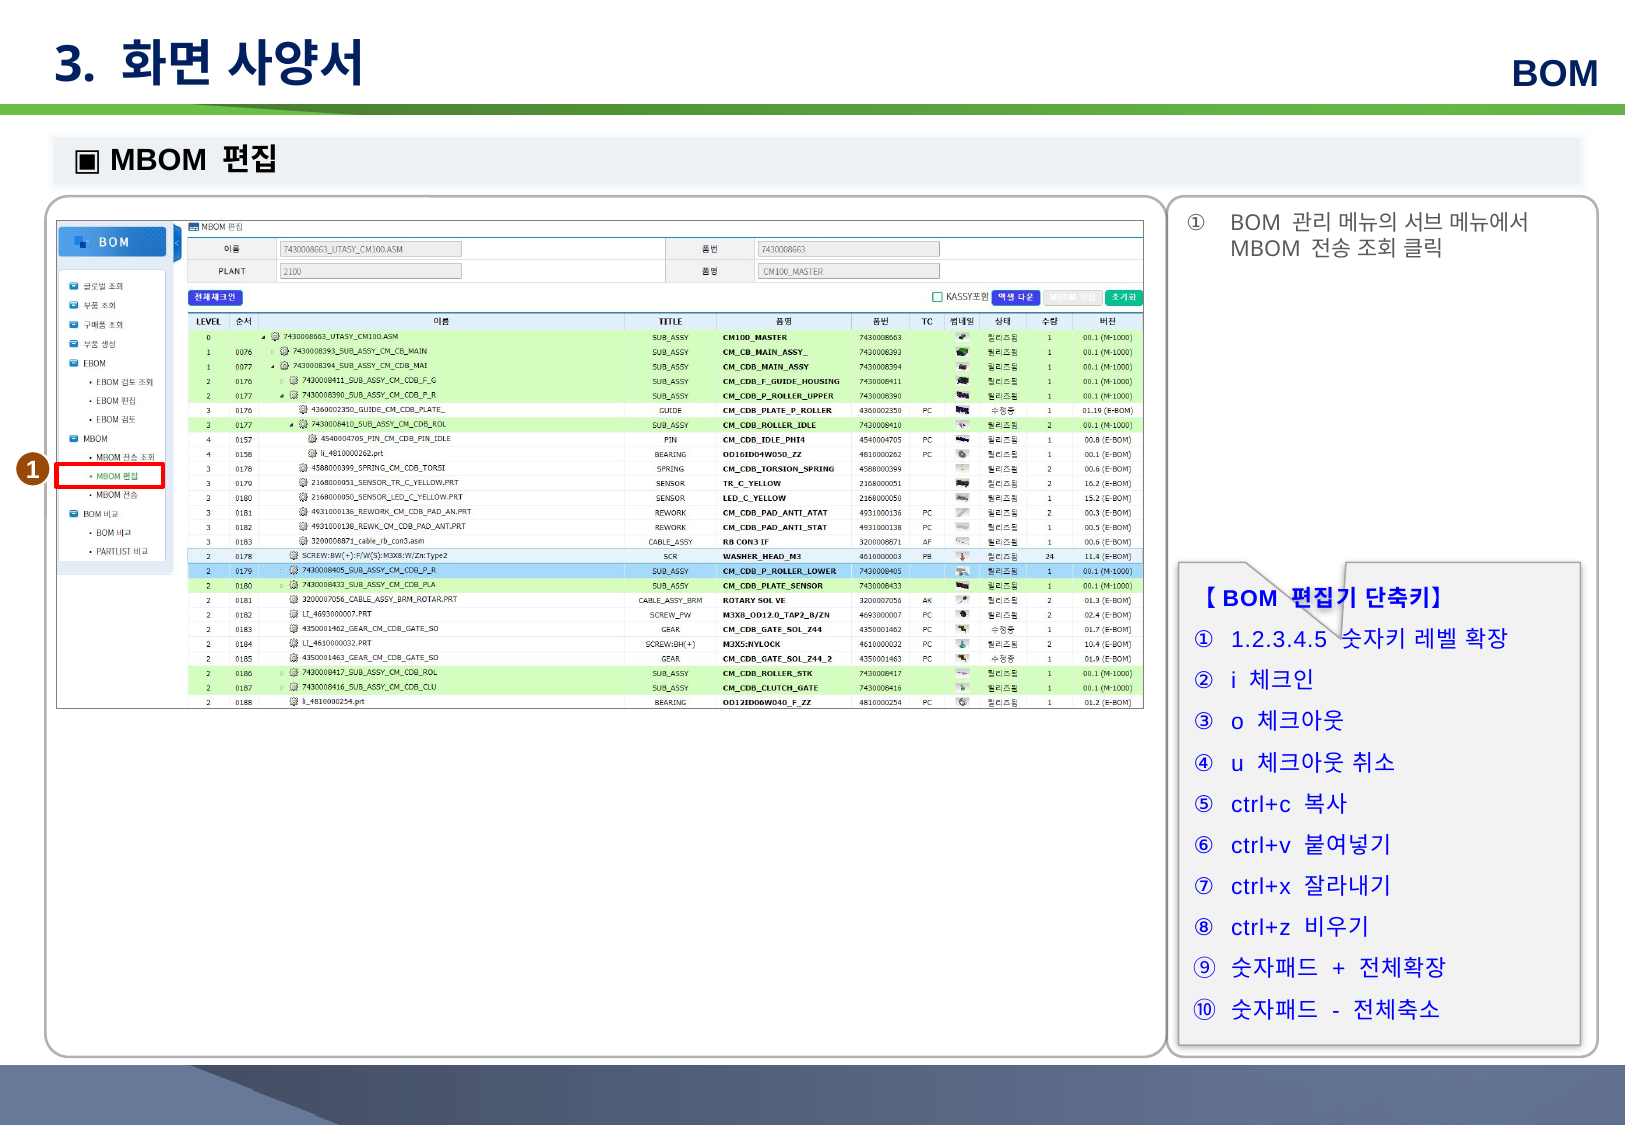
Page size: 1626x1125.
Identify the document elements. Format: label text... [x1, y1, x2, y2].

text_box BOM 관리 메뉴의 서브 메뉴에서 MBOM 전송 조회 클릭 [1164, 194, 1600, 1060]
text_box [52, 136, 1582, 186]
text_box BOM [1249, 42, 1600, 100]
text_box 【BOM 편집기 단축키】 1.2.3.4.5 숫자키 레벨 확장 i 체크인 o 체크아웃 u 체크아웃 취소 ctrl+c 복사 ctrl+v 붙여넣기 ctrl+x 잘라내기 ctrl+z 비우기 숫자패드 + 전체확장 숫자패드 - 전체축소 [1178, 562, 1581, 1046]
picture [56, 219, 1145, 709]
text_box ▣ MBOM 편집 [72, 140, 1593, 185]
text_box 1 [13, 449, 51, 489]
text_box [43, 194, 1166, 1060]
picture [0, 104, 1625, 115]
title 3. 화면 사양서 [54, 33, 1462, 91]
